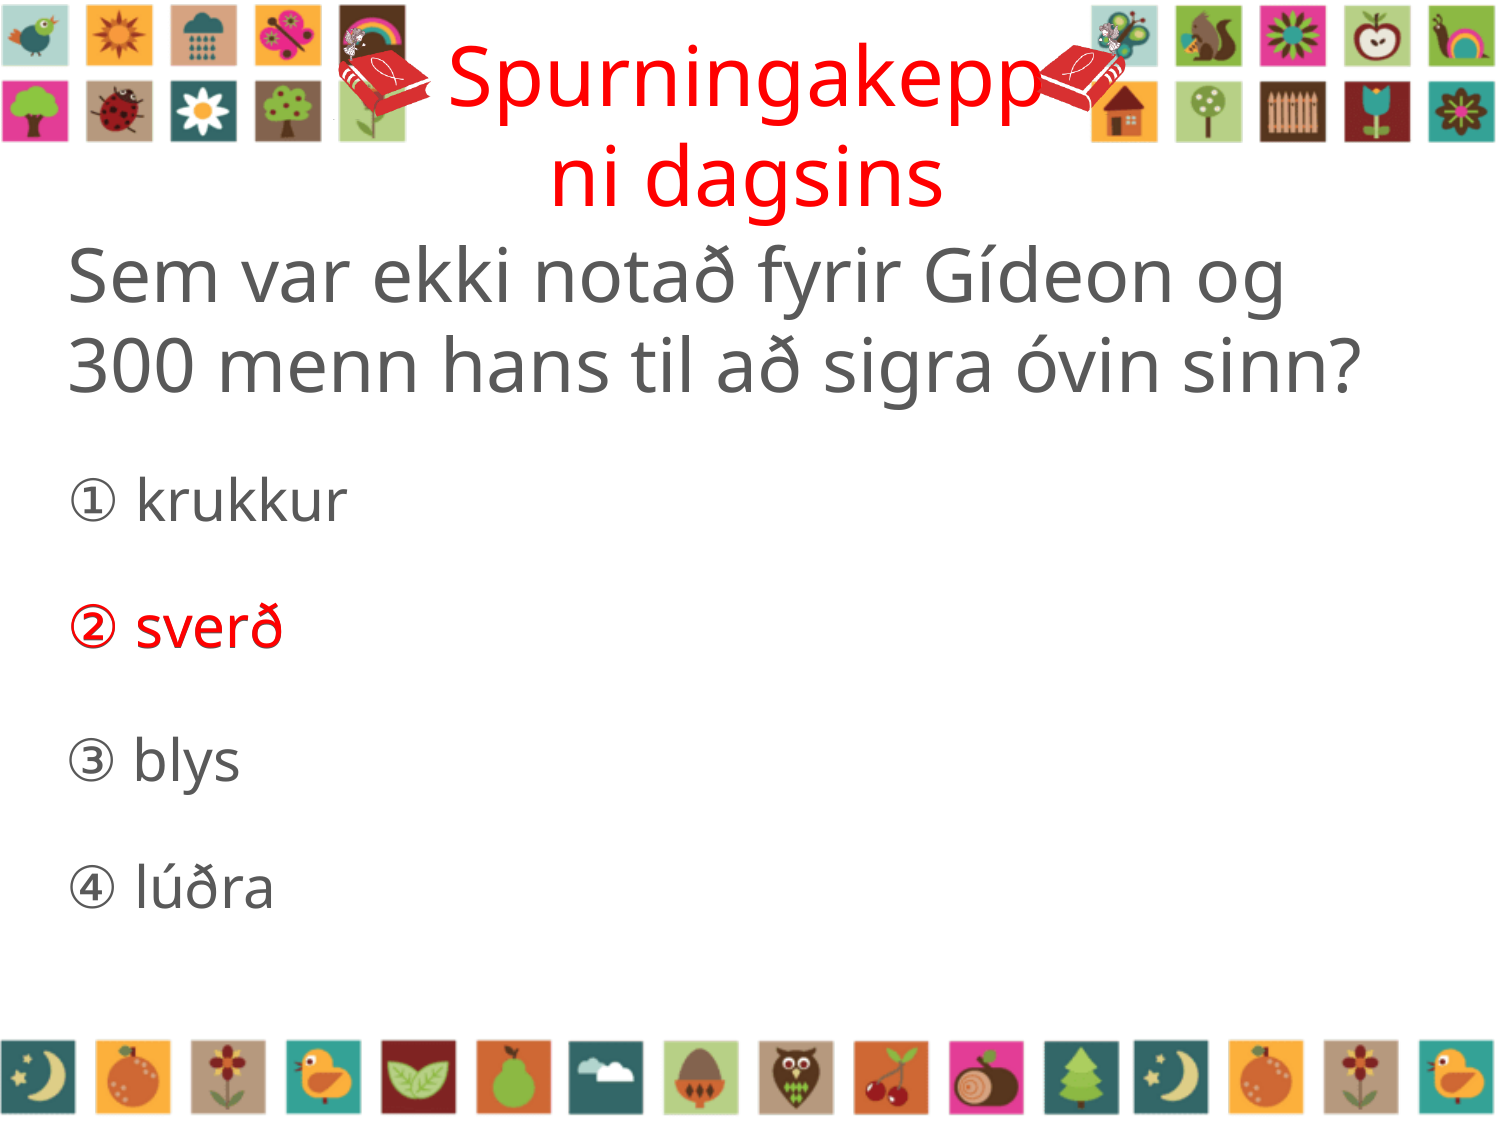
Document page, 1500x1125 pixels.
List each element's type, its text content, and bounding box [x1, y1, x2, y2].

text_box Spurningakeppni dagsins [414, 16, 1080, 219]
text_box ④ lúðra [51, 842, 1482, 928]
text_box ② sverð [53, 581, 1483, 667]
text_box Sem var ekki notað fyrir Gídeon og 300 menn hans til að sigra óvin sinn? [53, 219, 1436, 415]
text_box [0, 1028, 1500, 1118]
text_box ① krukkur [53, 456, 1436, 541]
text_box ③ blys [50, 716, 1480, 801]
picture [0, 3, 463, 150]
picture [1003, 3, 1500, 150]
